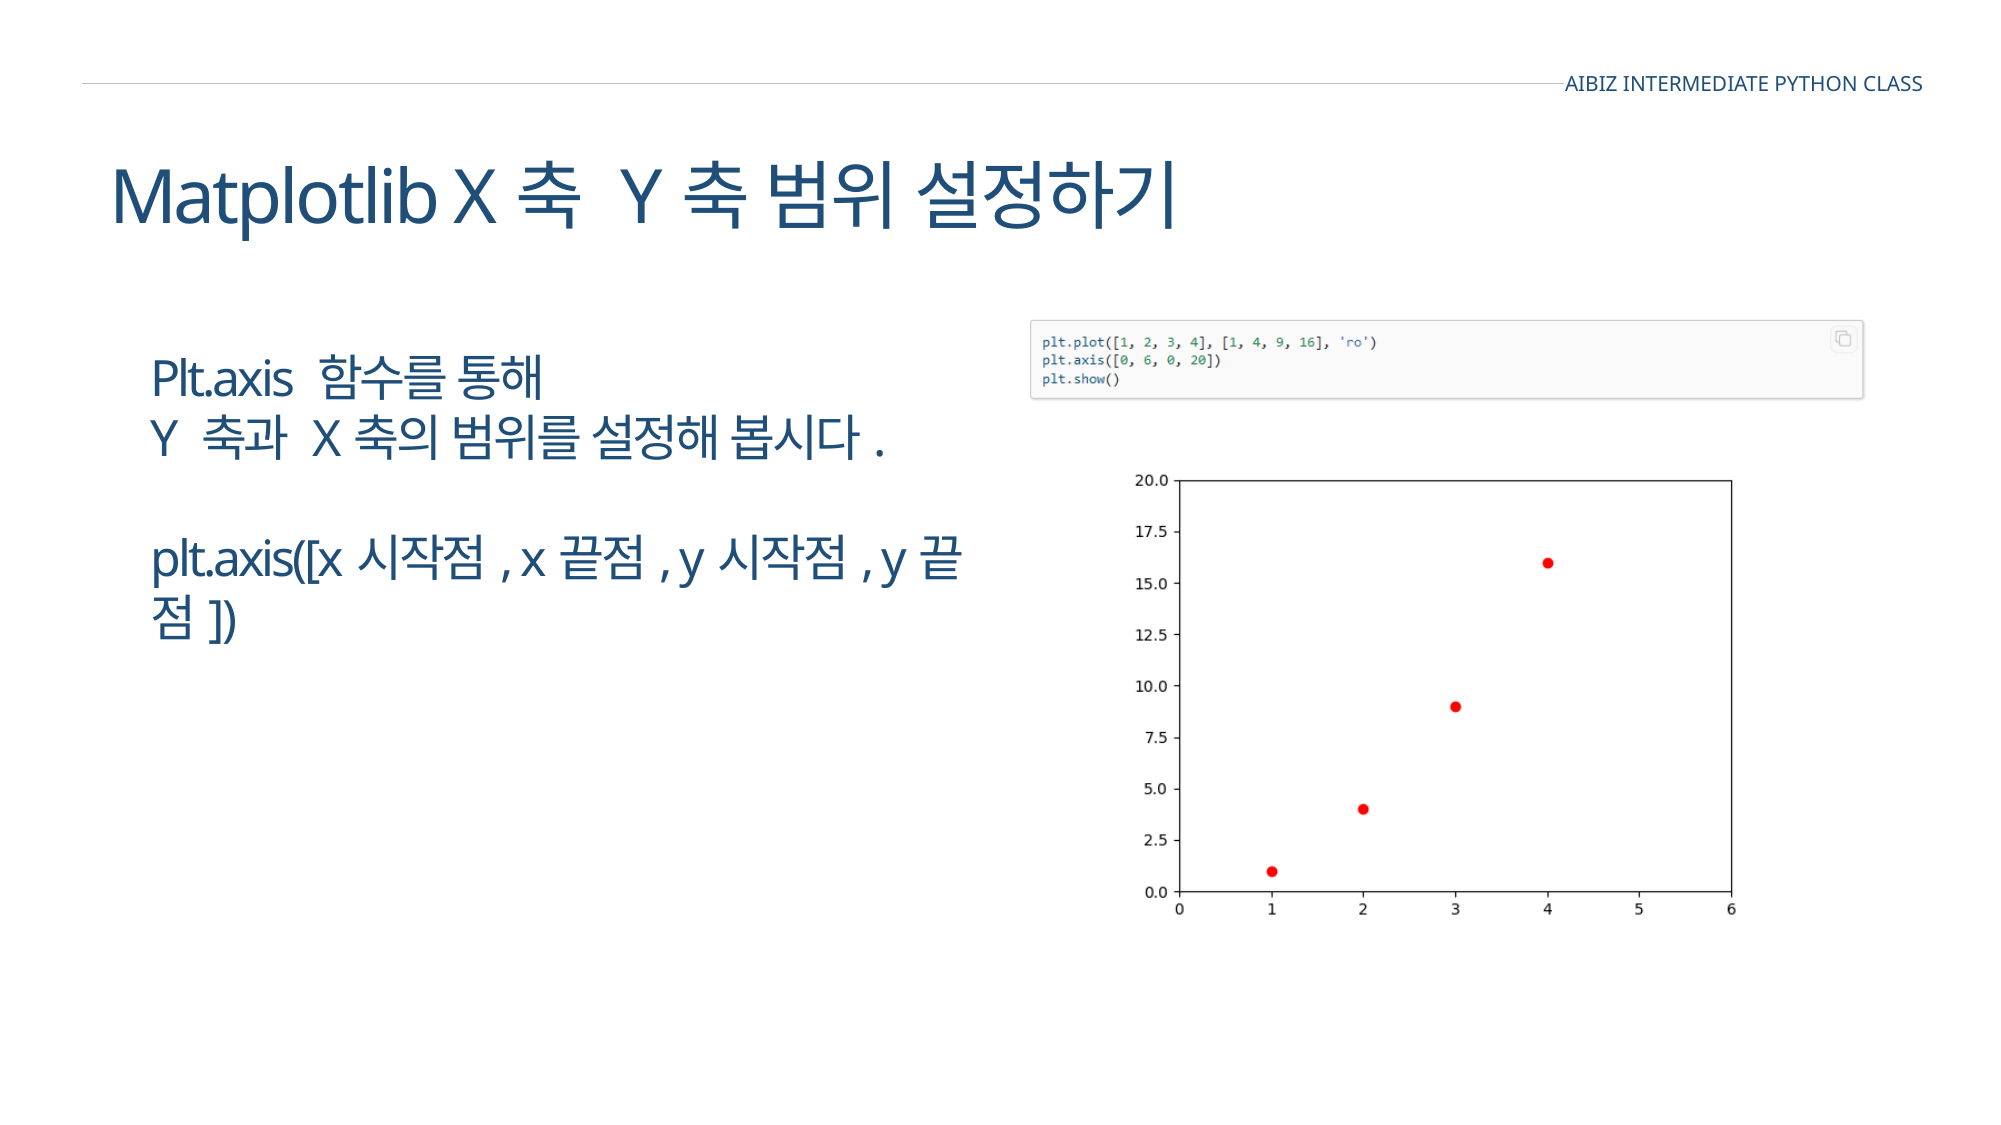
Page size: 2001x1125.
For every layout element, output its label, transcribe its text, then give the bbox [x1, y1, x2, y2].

text_box Matplotlib X축 Y축 범위 설정하기 [94, 140, 1196, 246]
text_box Plt.axis 함수를 통해 Y 축과 X축의 범위를 설정해 봅시다. plt.axis([x시작점, x끝점, y시작점, y끝점]) [136, 338, 1019, 654]
picture [1019, 311, 1878, 938]
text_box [81, 63, 1939, 104]
